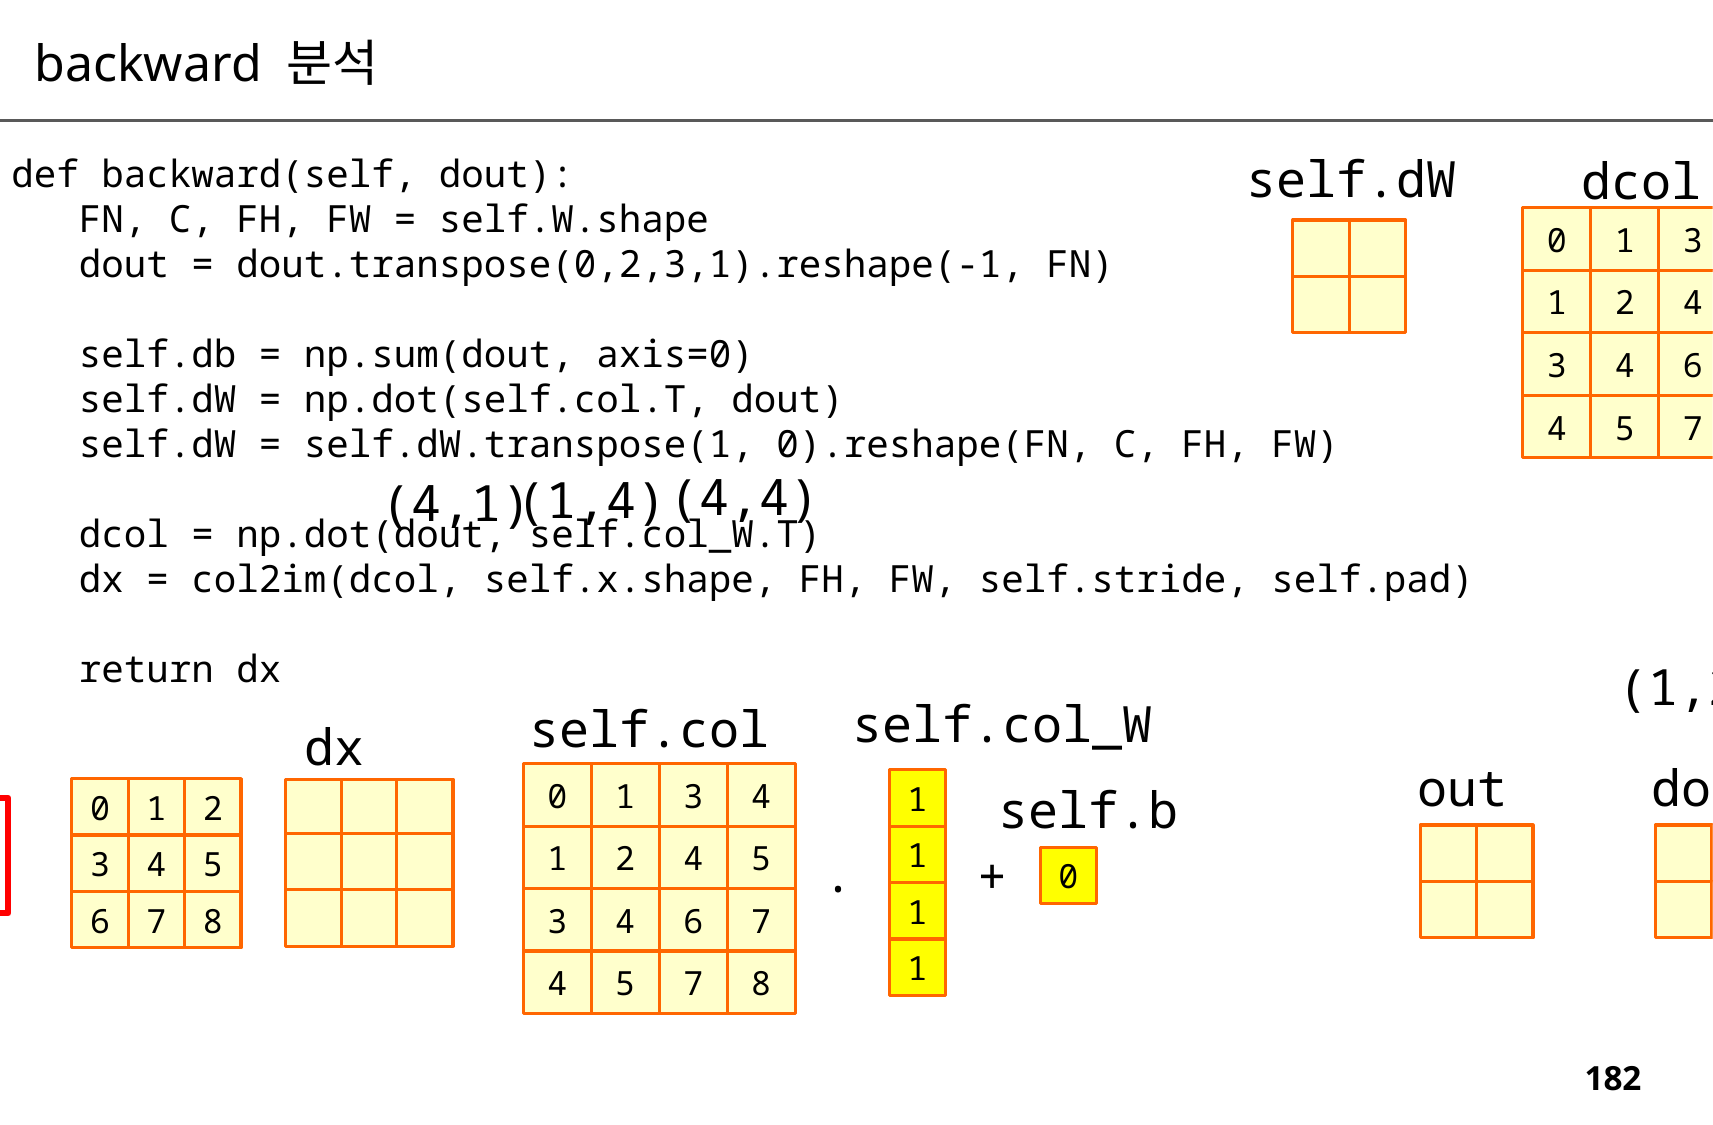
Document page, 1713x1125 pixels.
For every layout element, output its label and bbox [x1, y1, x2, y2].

text_box [963, 771, 1194, 913]
text_box [1522, 207, 1713, 459]
text_box [283, 708, 455, 948]
text_box [70, 777, 243, 950]
text_box [0, 796, 10, 915]
text_box [808, 835, 869, 910]
text_box [1402, 749, 1535, 940]
text_box [0, 139, 1489, 1014]
text_box [1637, 749, 1713, 940]
text_box [1603, 647, 1713, 723]
text_box [1566, 141, 1713, 206]
text_box [19, 24, 394, 99]
text_box [887, 768, 948, 998]
